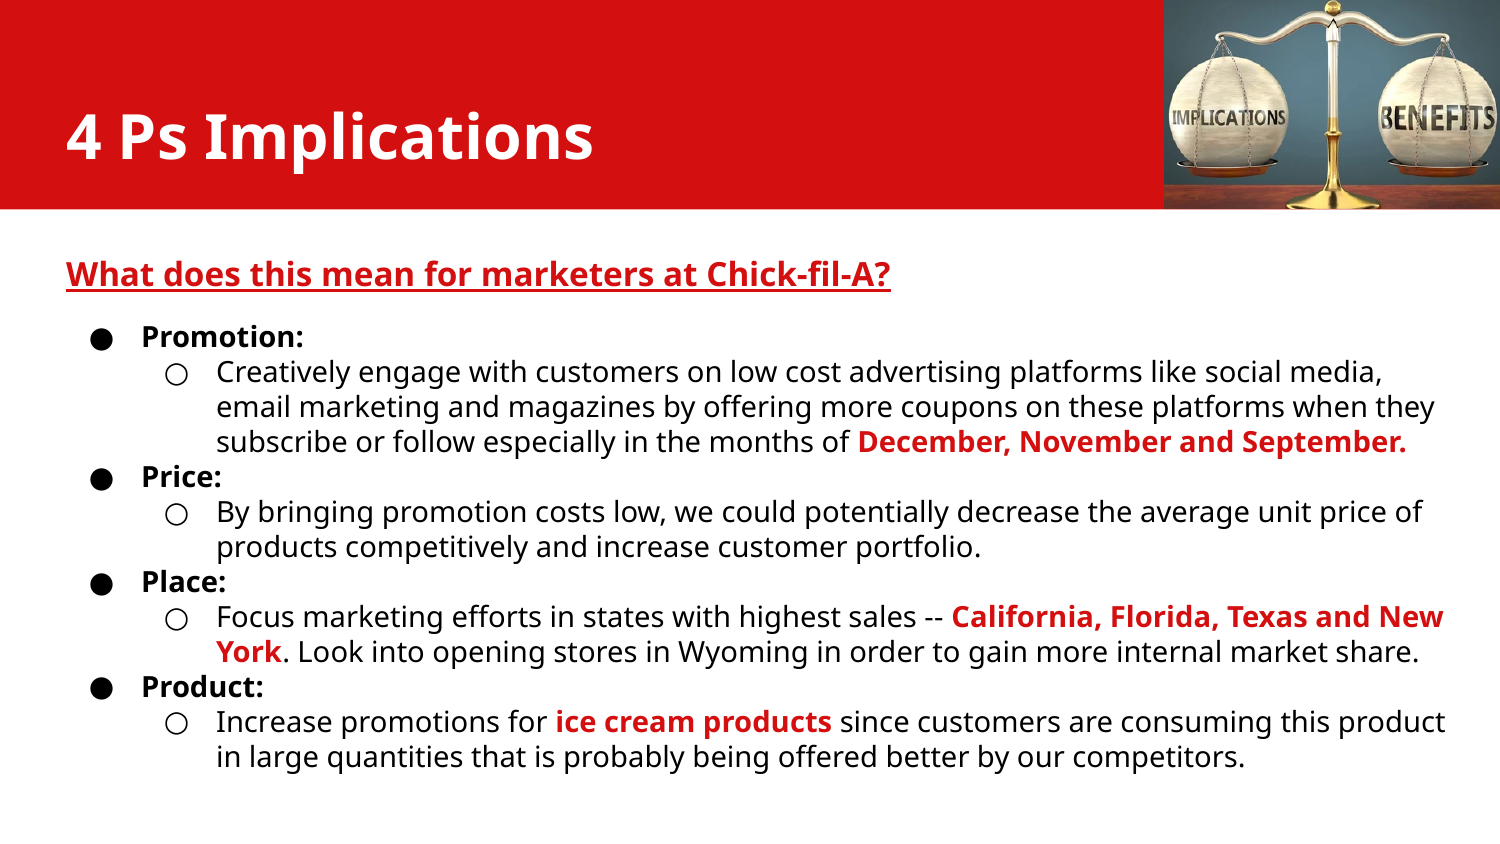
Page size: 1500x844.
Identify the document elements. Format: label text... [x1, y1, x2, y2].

title 4 Ps Implications [51, 82, 1158, 185]
text_box What does this mean for marketers at Chick-fil-A? Promotion: Creatively engage with customers on low cost advertising platforms like social media, email marketing and magazines by offering more coupons on these platforms when they subscribe or follow especially in the months of December, November and September. Price: By bringing promotion costs low, we could potentially decrease the average unit price of products competitively and increase customer portfolio. Place: Focus marketing efforts in states with highest sales -- California, Florida, Texas and New York. Look into opening stores in Wyoming in order to gain more internal market share. Product: Increase promotions for ice cream products since customers are consuming this product in large quantities that is probably being offered better by our competitors. [51, 238, 1477, 788]
picture [1163, 0, 1500, 209]
